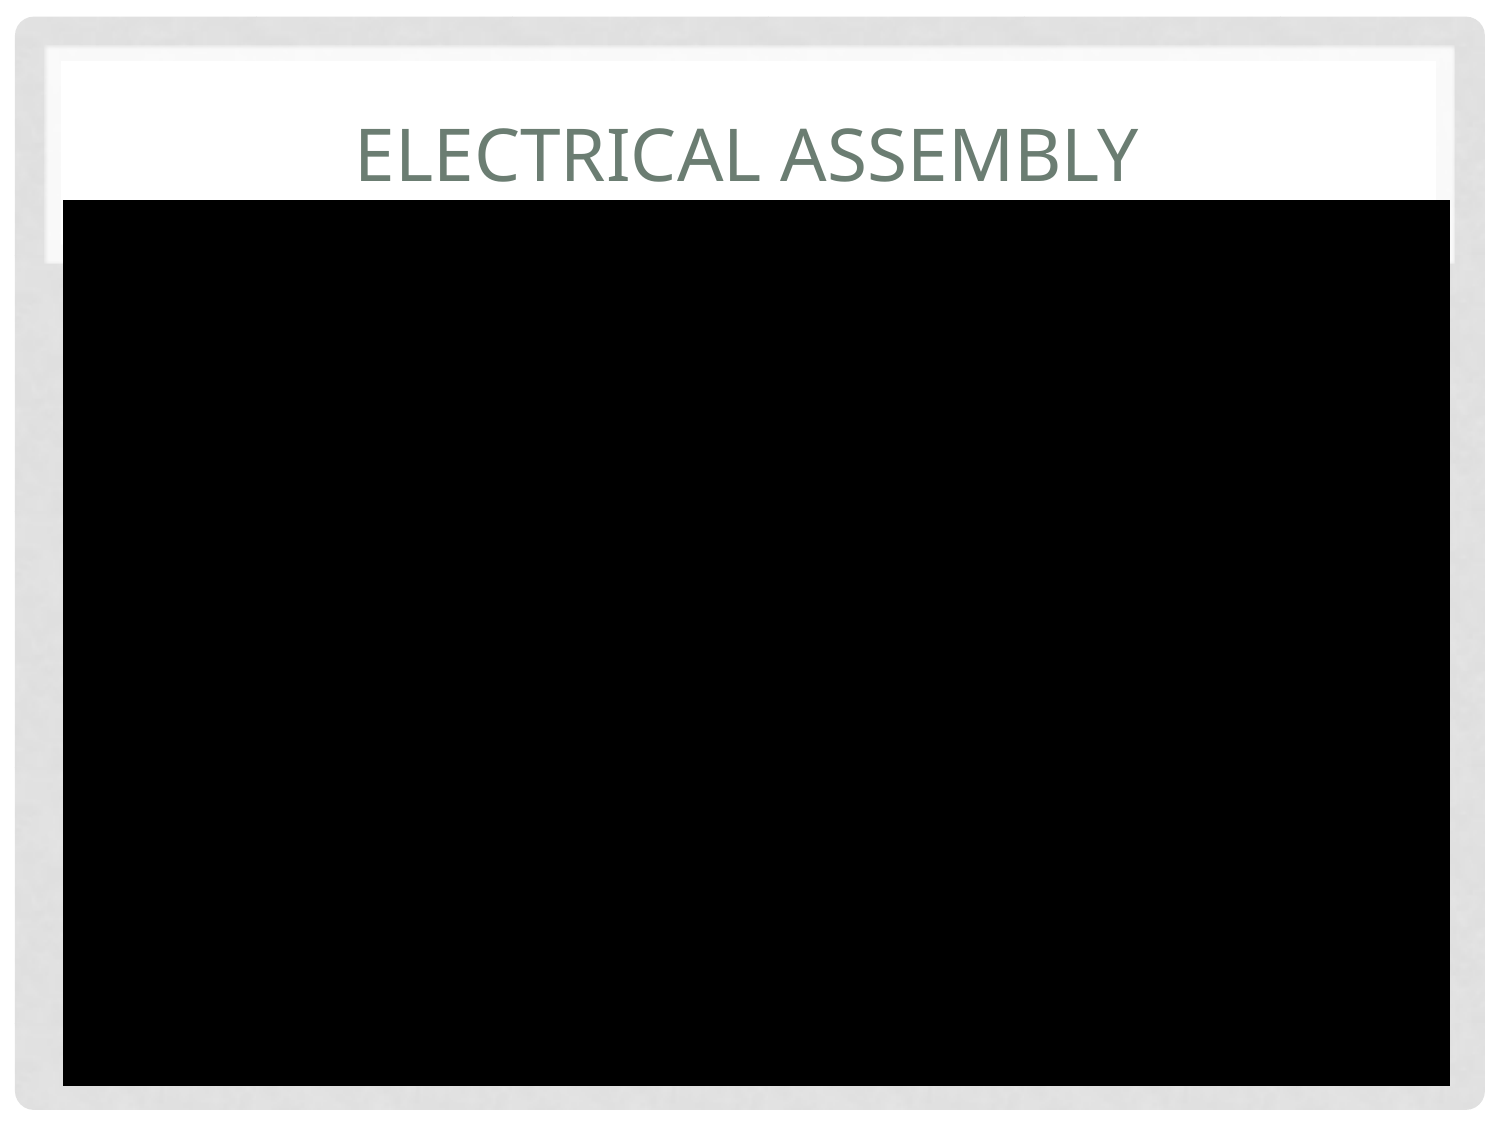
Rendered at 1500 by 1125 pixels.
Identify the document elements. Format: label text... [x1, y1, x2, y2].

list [62, 199, 1451, 1087]
title Electrical Assembly [69, 66, 1425, 199]
